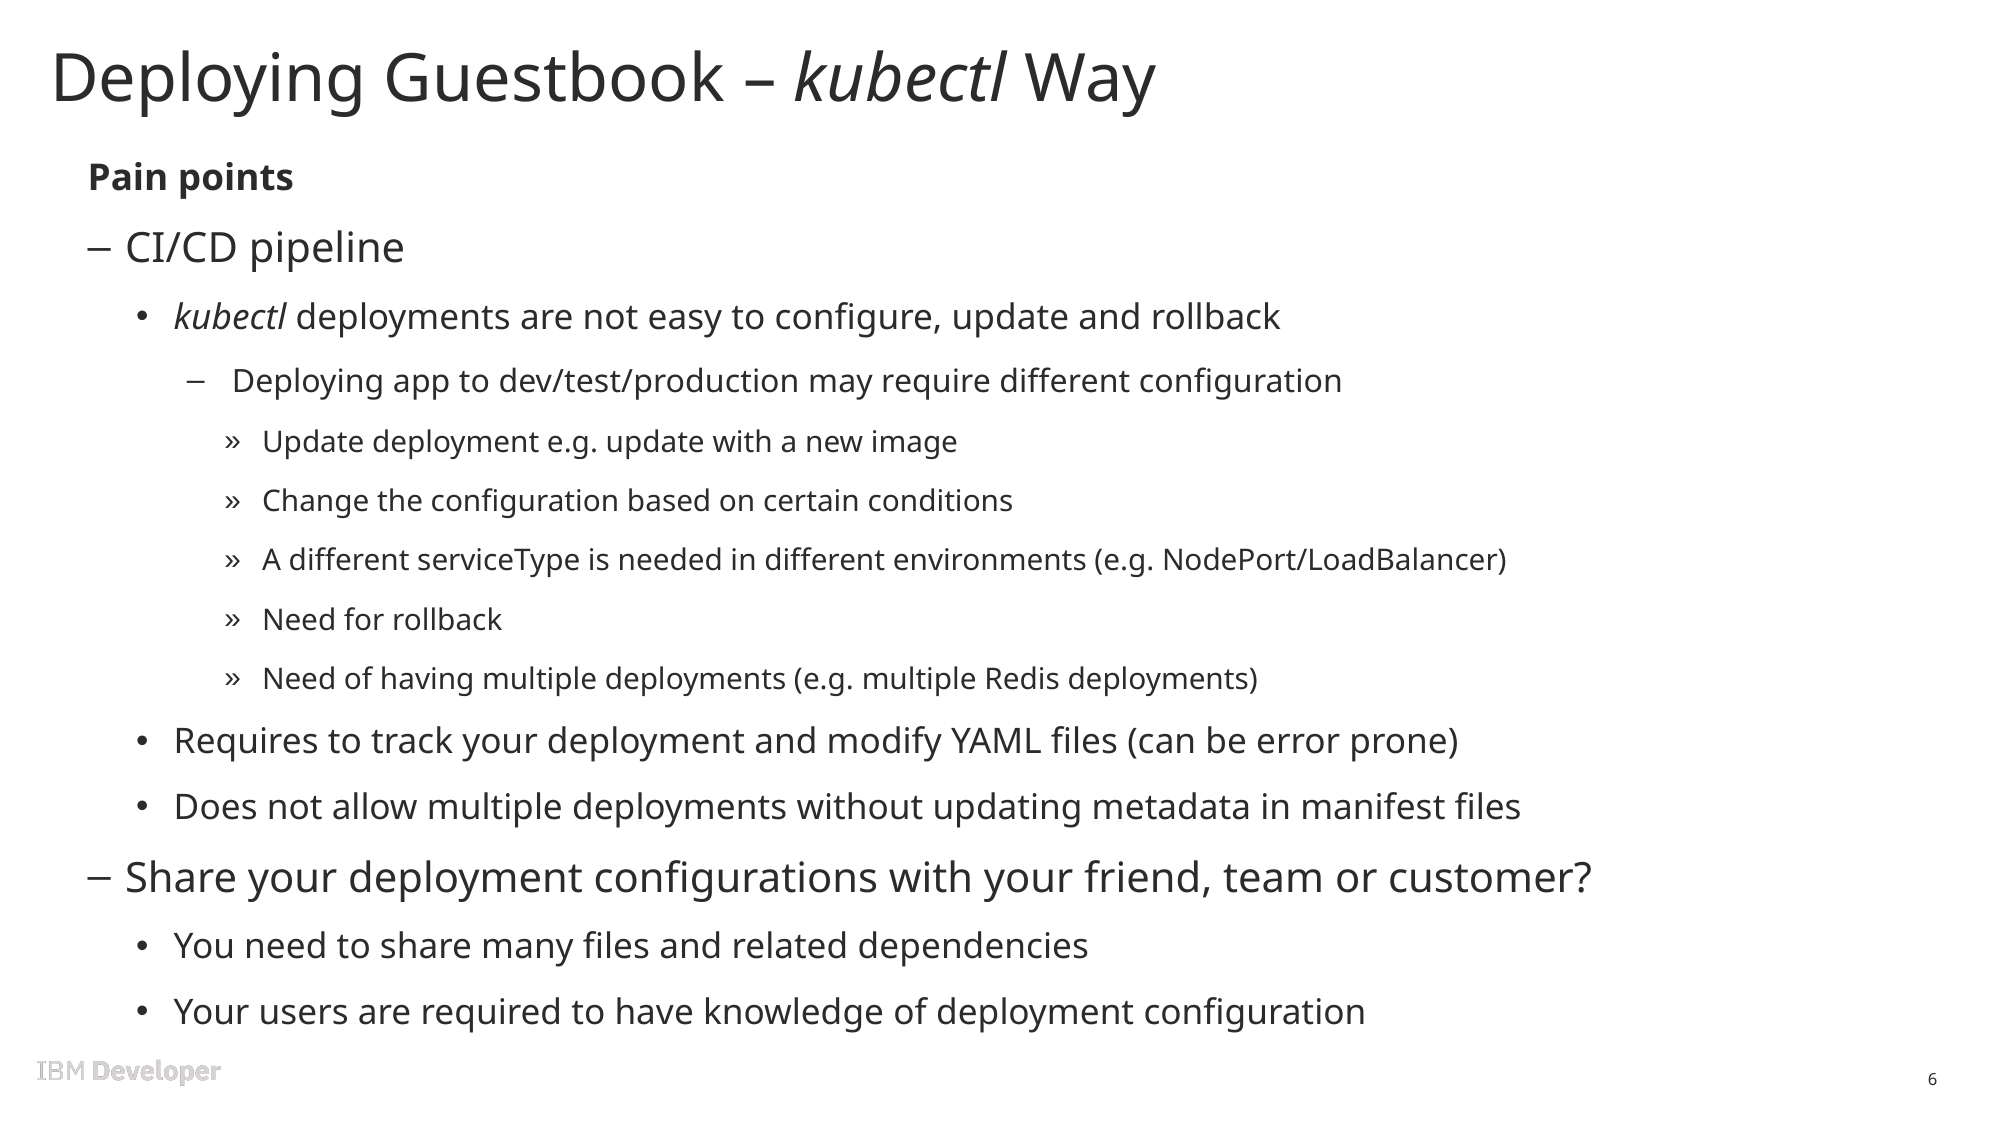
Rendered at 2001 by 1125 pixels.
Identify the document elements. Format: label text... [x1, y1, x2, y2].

slide_number 6 [1487, 1050, 1938, 1110]
list Pain points CI/CD pipeline kubectl deployments are not easy to configure, update and rollback Deploying app to dev/test/production may require different configuration Update deployment e.g. update with a new image Change the configuration based on certain conditions A different serviceType is needed in different environments (e.g. NodePort/LoadBalancer) Need for rollback Need of having multiple deployments (e.g. multiple Redis deployments) Requires to track your deployment and modify YAML files (can be error prone) Does not allow multiple deployments without updating metadata in manifest files Share your deployment configurations with your friend, team or customer? You need to share many files and related dependencies Your users are required to have knowledge of deployment configuration [87, 153, 1950, 1038]
title Deploying Guestbook – kubectl Way [50, 43, 1456, 1027]
